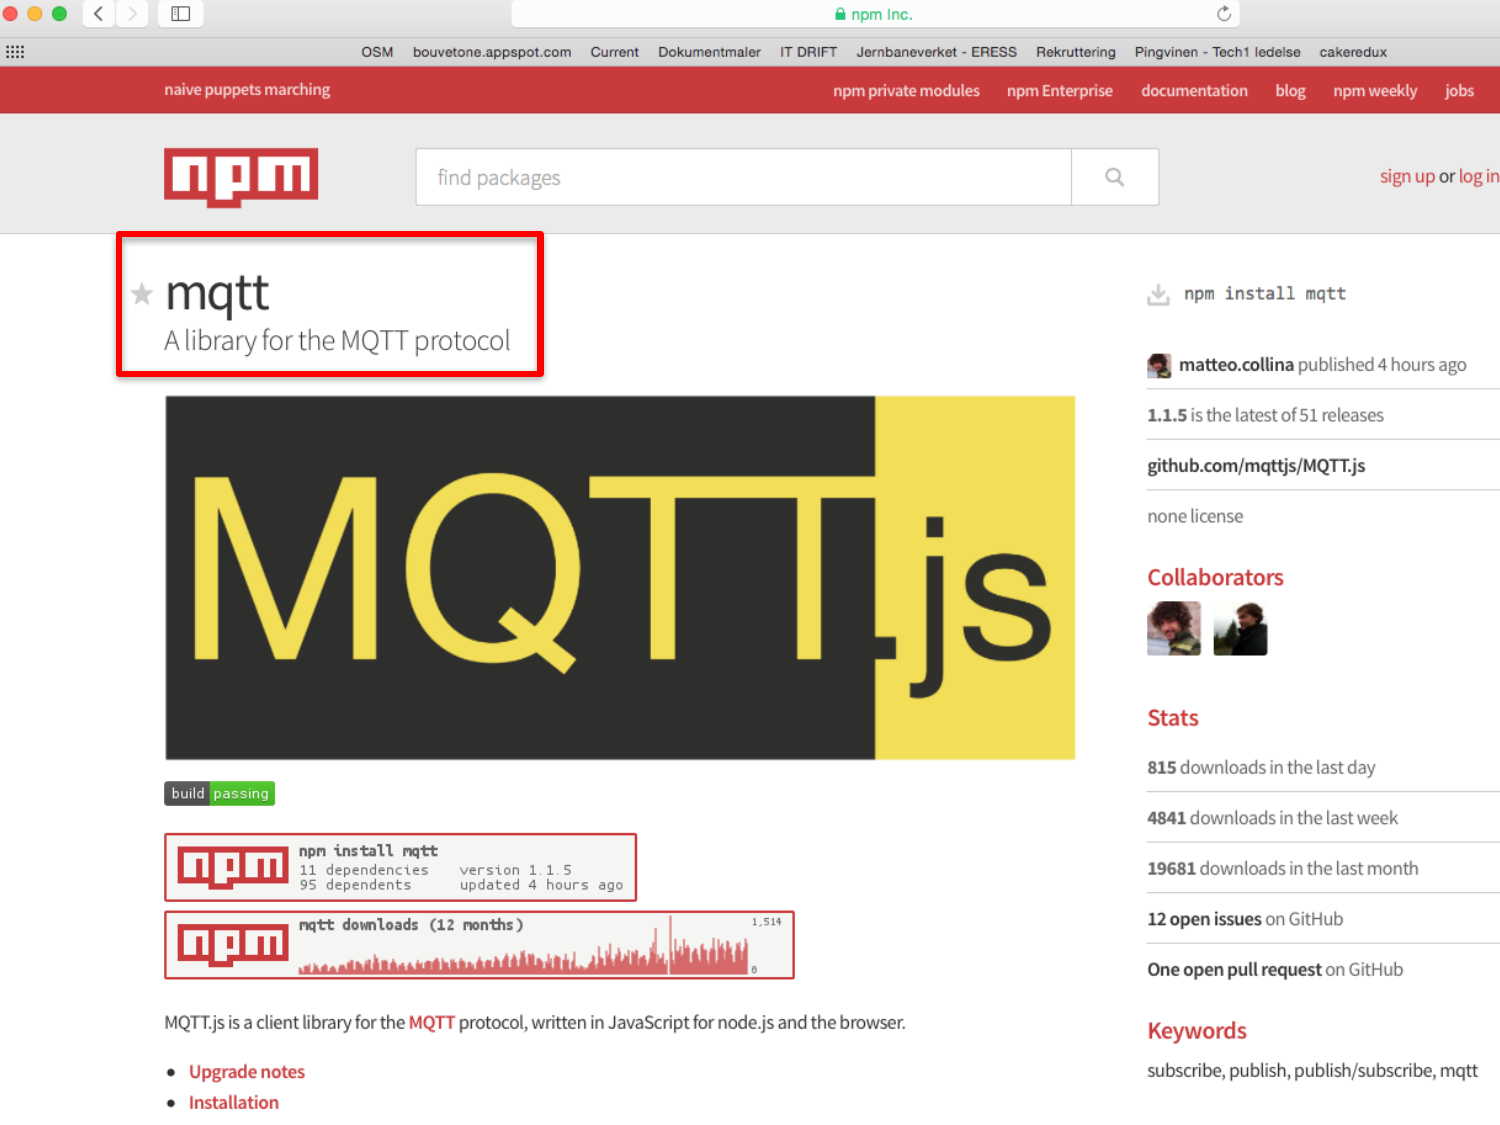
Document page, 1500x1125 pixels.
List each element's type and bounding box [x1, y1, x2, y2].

list [0, 0, 1500, 1125]
